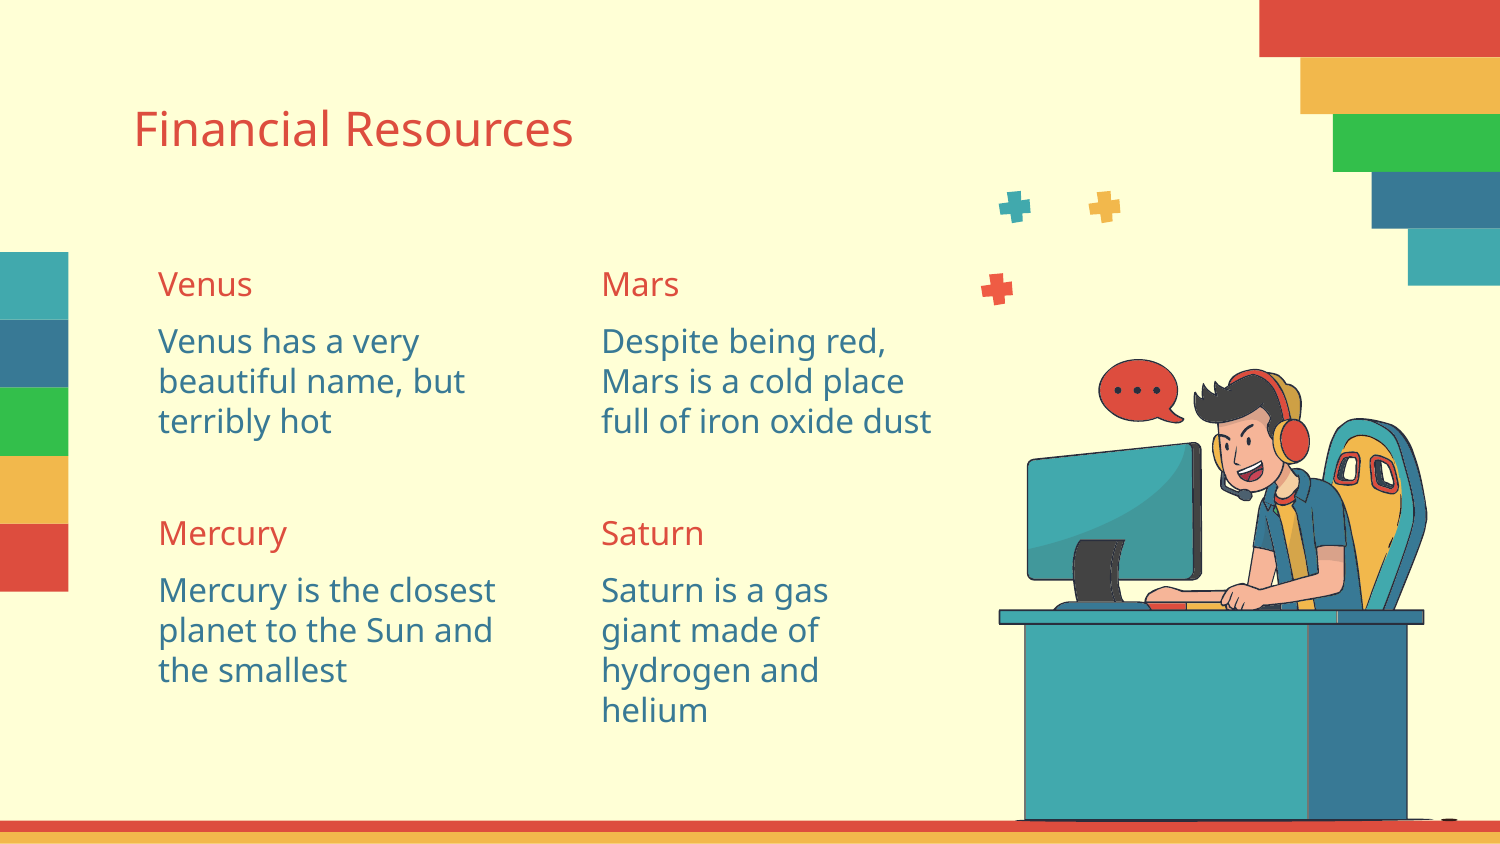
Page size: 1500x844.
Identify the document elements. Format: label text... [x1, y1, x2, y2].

text_box [998, 358, 1458, 823]
subtitle Despite being red, Mars is a cold place full of iron oxide dust [586, 318, 956, 458]
title Saturn [586, 486, 968, 567]
text_box [993, 820, 1461, 830]
title Mercury [143, 486, 525, 567]
title Mars [586, 237, 968, 318]
subtitle Saturn is a gas giant made of hydrogen and helium [586, 567, 923, 708]
subtitle Mercury is the closest planet to the Sun and the smallest [143, 567, 513, 708]
subtitle Venus has a very beautiful name, but terribly hot [143, 318, 513, 458]
title Financial Resources [118, 83, 1386, 178]
text_box [980, 190, 1121, 306]
title Venus [143, 237, 525, 318]
